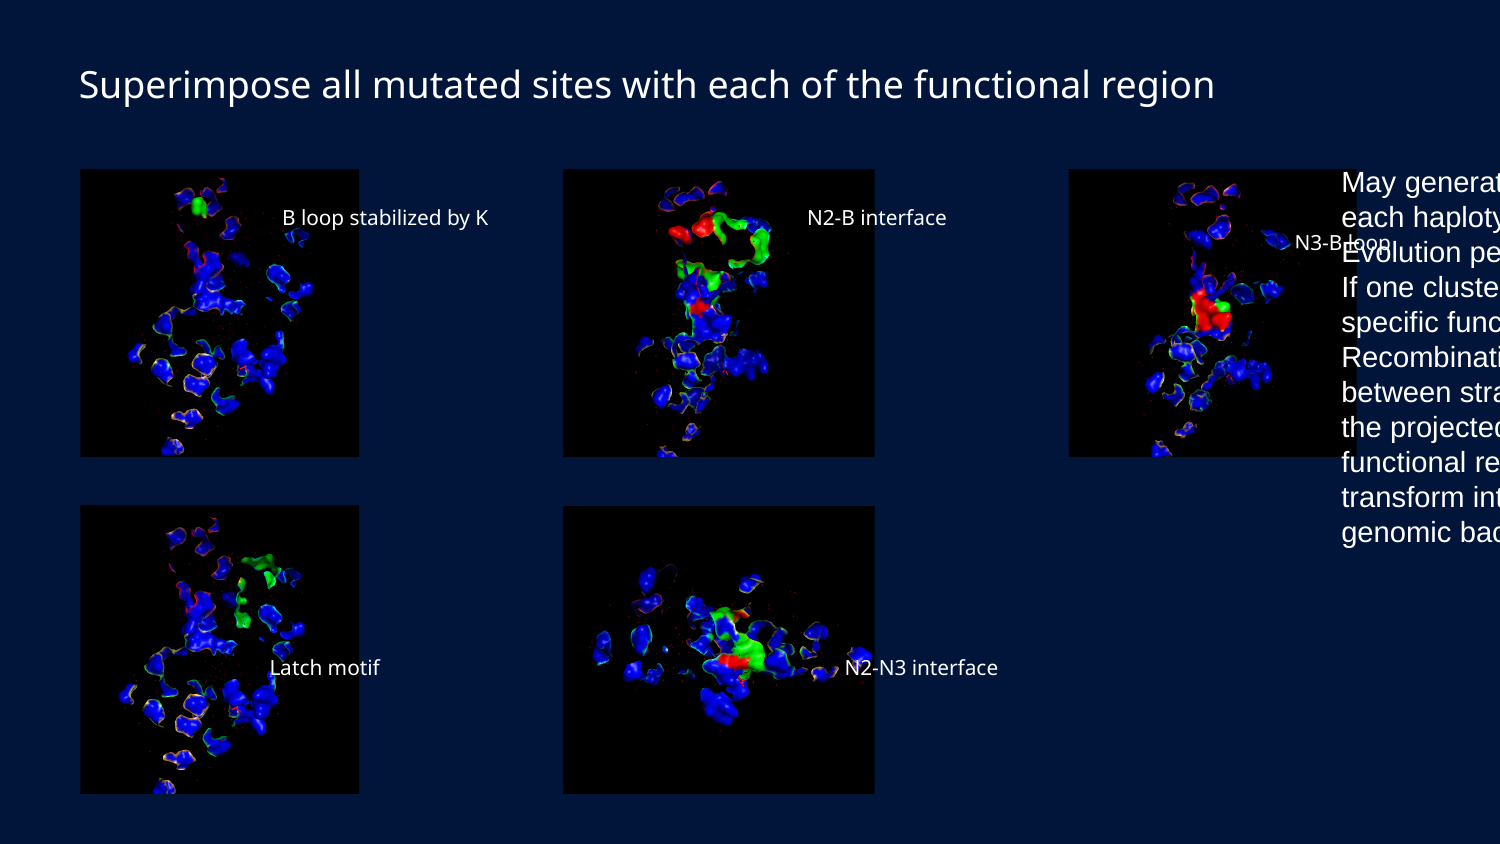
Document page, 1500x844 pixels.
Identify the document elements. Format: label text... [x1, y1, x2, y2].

picture [80, 168, 360, 457]
picture [562, 506, 875, 794]
text_box N2-N3 interface [881, 606, 1079, 729]
text_box May generate for each haplotype Evolution perspective: If one cluster contains specific functional ‘’ Recombination between strains are in the projected functional region are transform into s genomic background [1279, 156, 1500, 556]
picture [562, 168, 875, 457]
text_box Latch motif [364, 606, 504, 729]
text_box B loop stabilized by K [267, 156, 516, 279]
picture [1068, 168, 1357, 457]
picture [80, 505, 360, 794]
text_box N2-B interface [792, 156, 1041, 279]
title Superimpose all mutated sites with each of the functional region [63, 8, 1437, 122]
